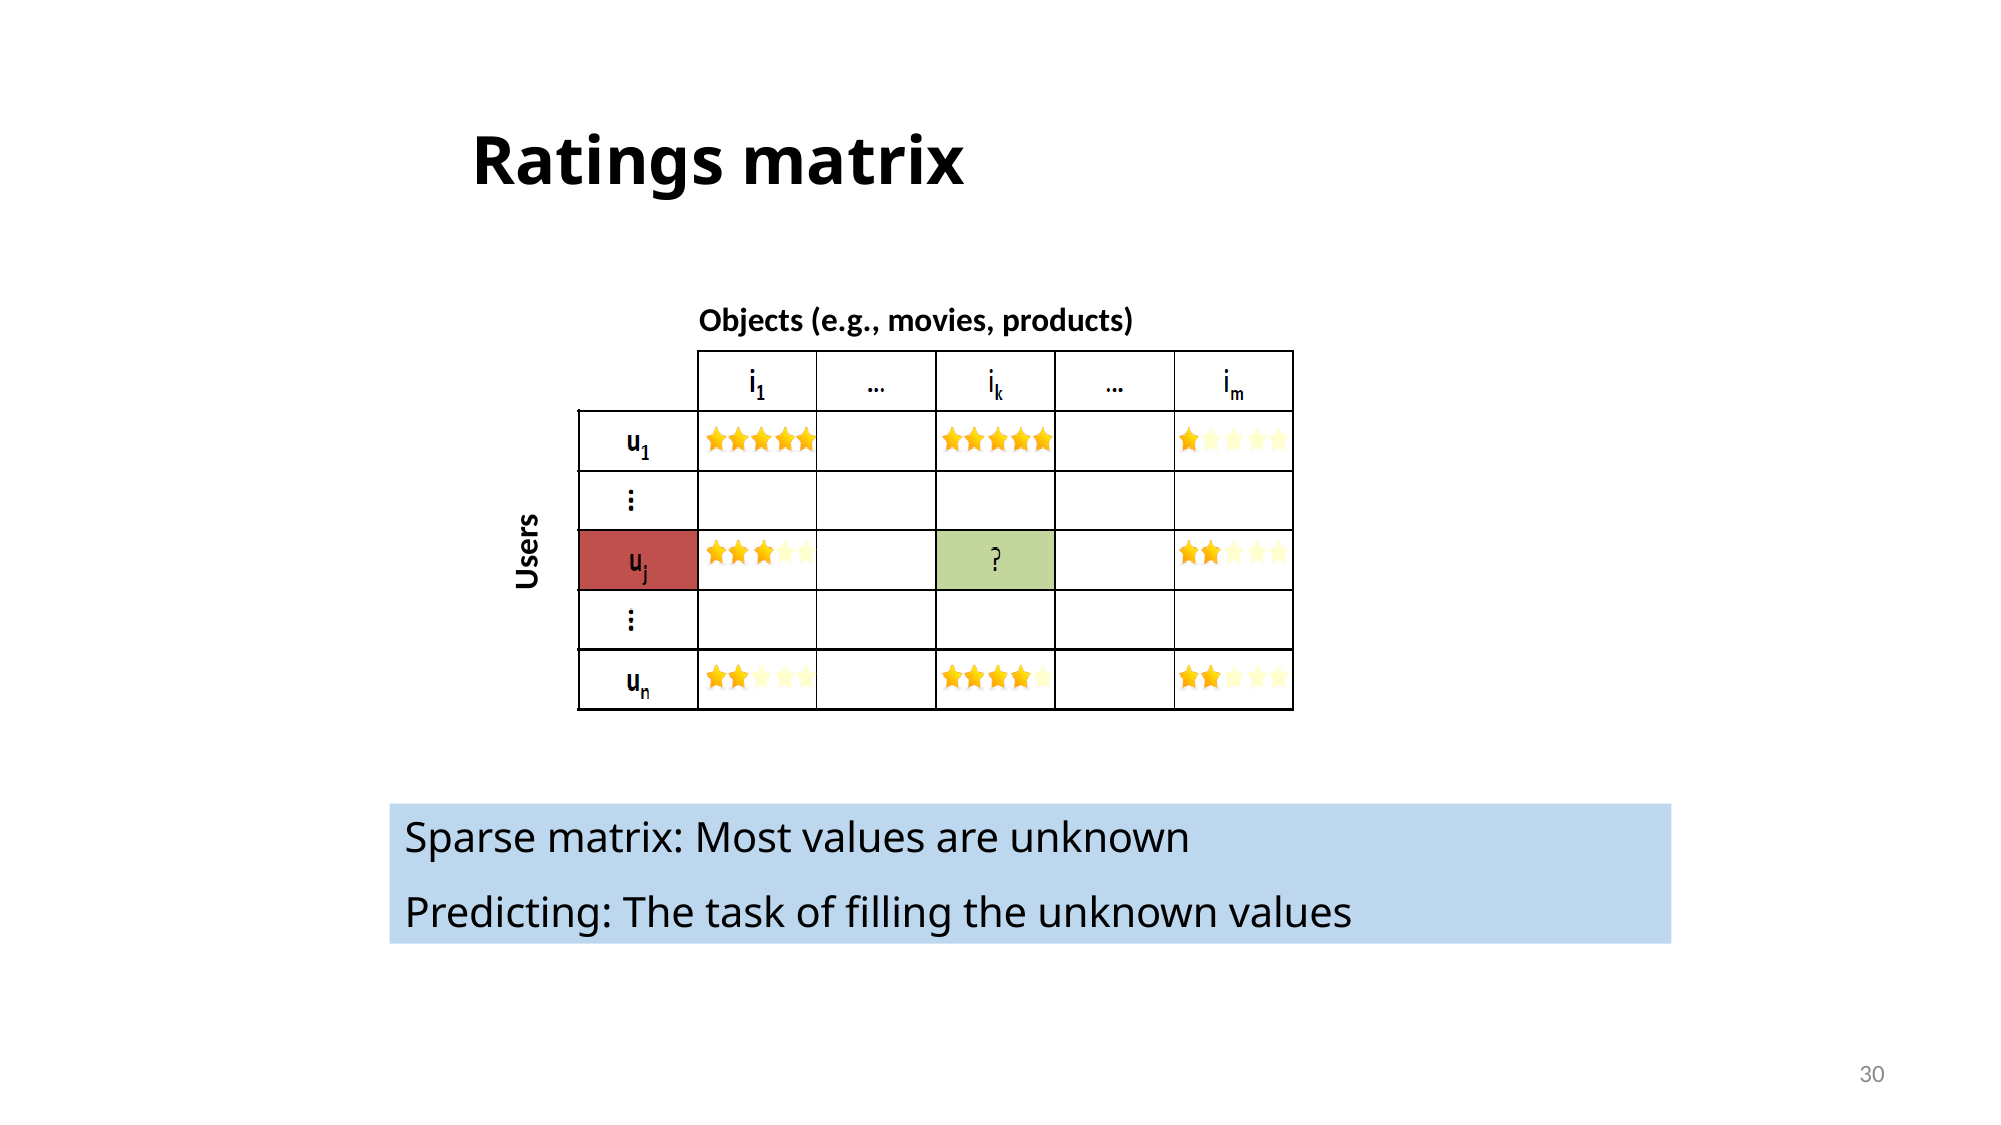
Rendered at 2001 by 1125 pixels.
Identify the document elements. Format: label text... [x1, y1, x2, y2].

text_box Users [496, 487, 552, 618]
slide_number 30 [1433, 1042, 1900, 1103]
picture [553, 321, 1321, 743]
text_box Ratings matrix [457, 110, 1252, 206]
text_box Sparse matrix: Most values are unknown Predicting: The task of filling the unknown values [389, 803, 1672, 944]
text_box Objects (e.g., movies, products) [607, 291, 1226, 321]
